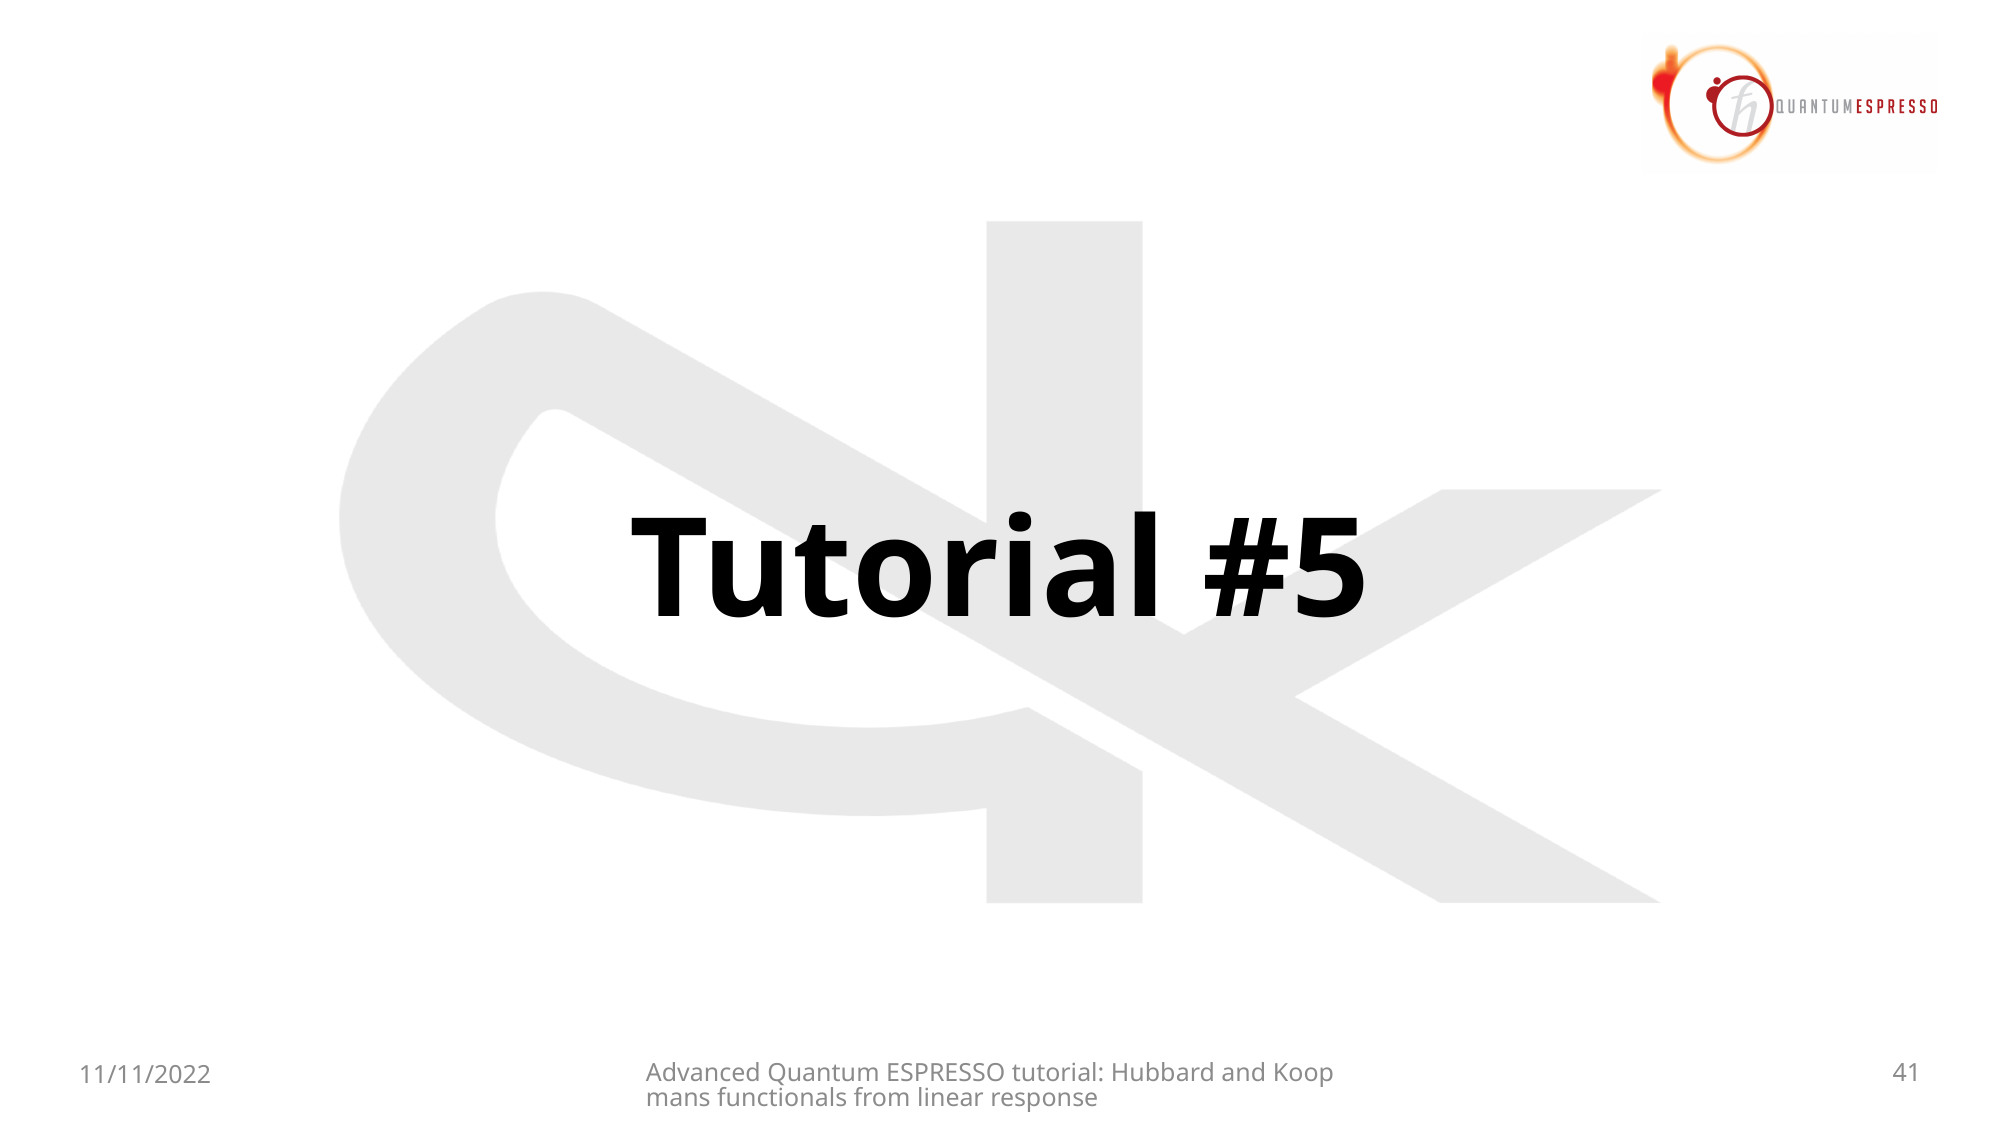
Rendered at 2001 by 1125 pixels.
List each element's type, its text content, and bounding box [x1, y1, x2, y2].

text_box Tutorial #5 [615, 471, 1385, 652]
slide_number 41 [1486, 1028, 1937, 1119]
footer Advanced Quantum ESPRESSO tutorial: Hubbard and Koopmans functionals from linear response [630, 1028, 1370, 1119]
picture [1641, 33, 1937, 175]
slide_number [63, 1028, 514, 1119]
